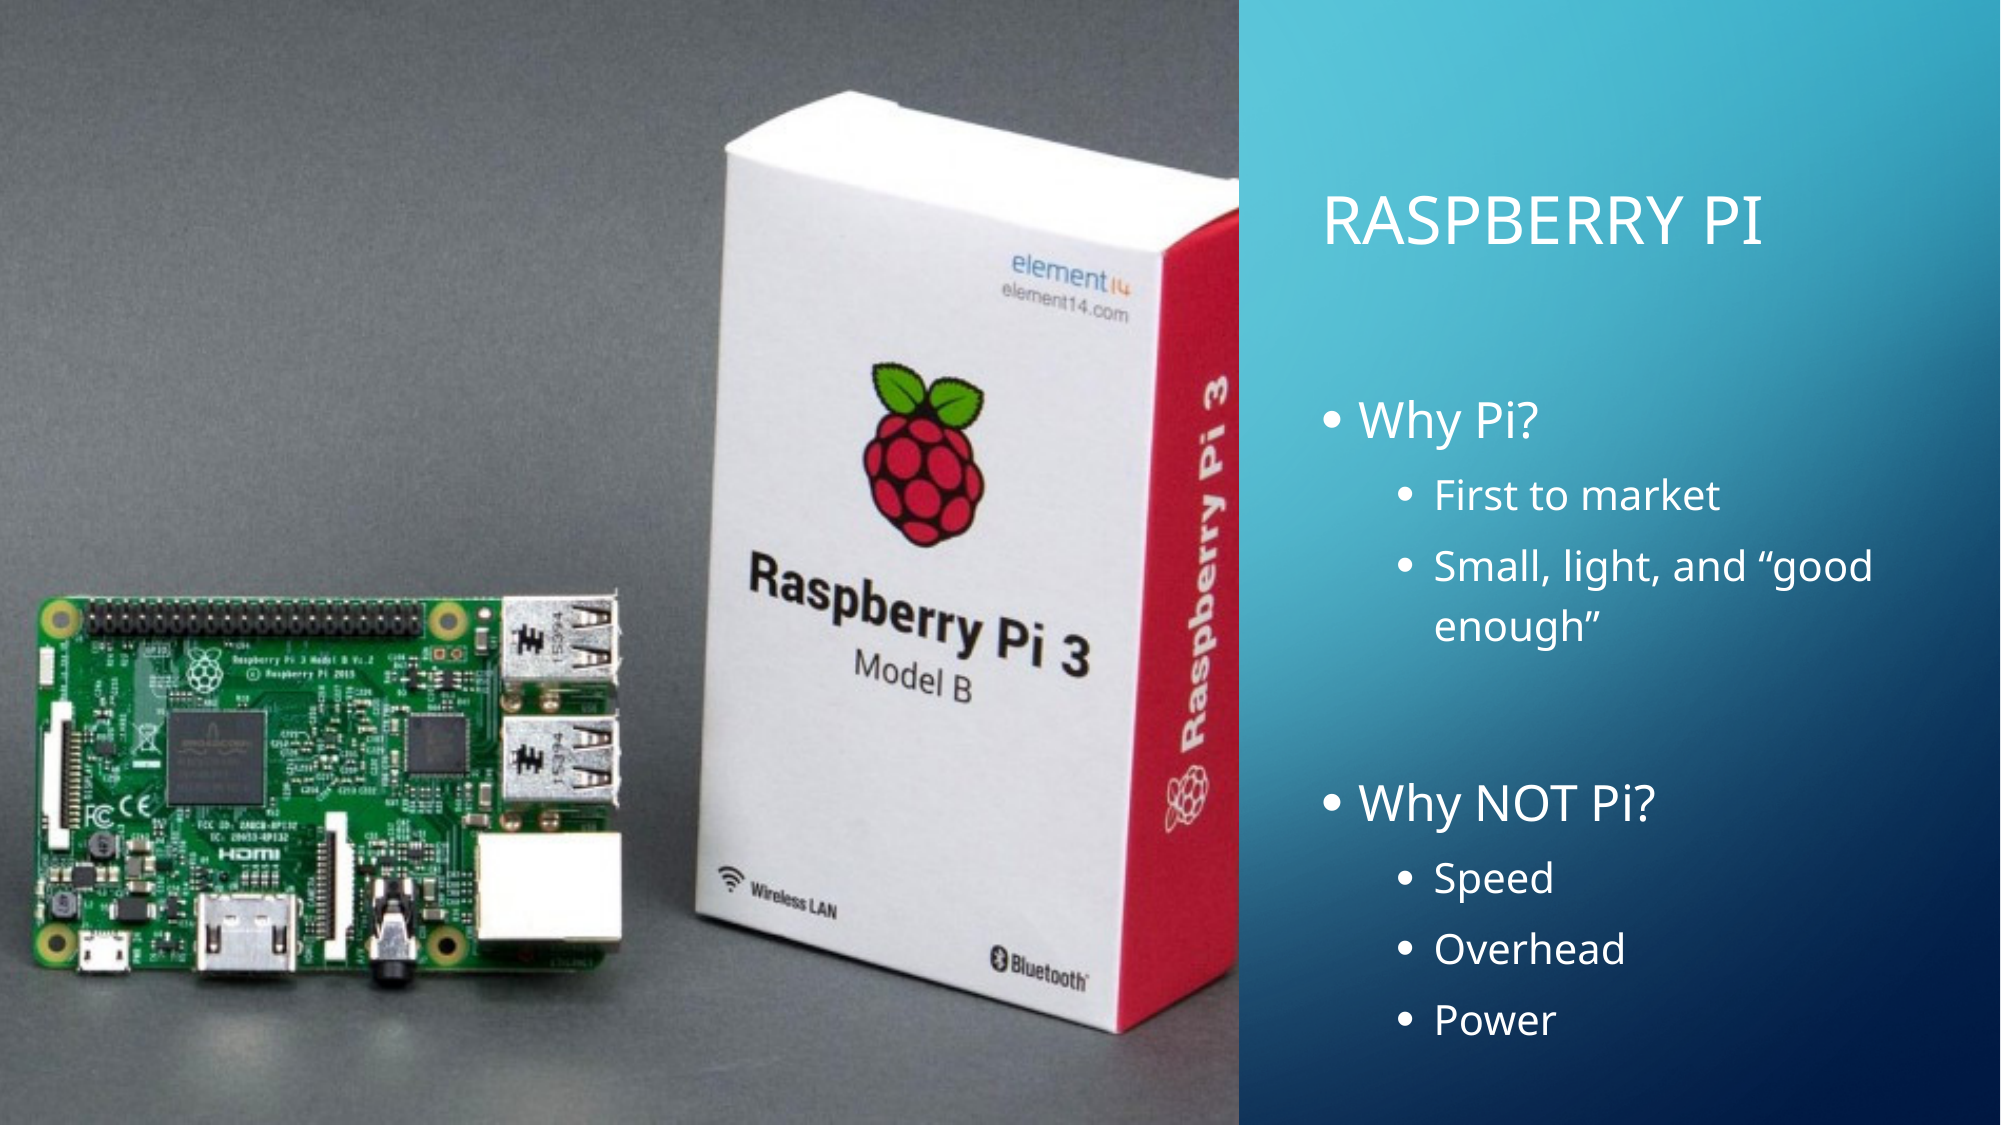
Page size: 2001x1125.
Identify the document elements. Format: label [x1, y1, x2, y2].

picture [0, 0, 1240, 1125]
text_box [1240, 0, 2000, 1125]
